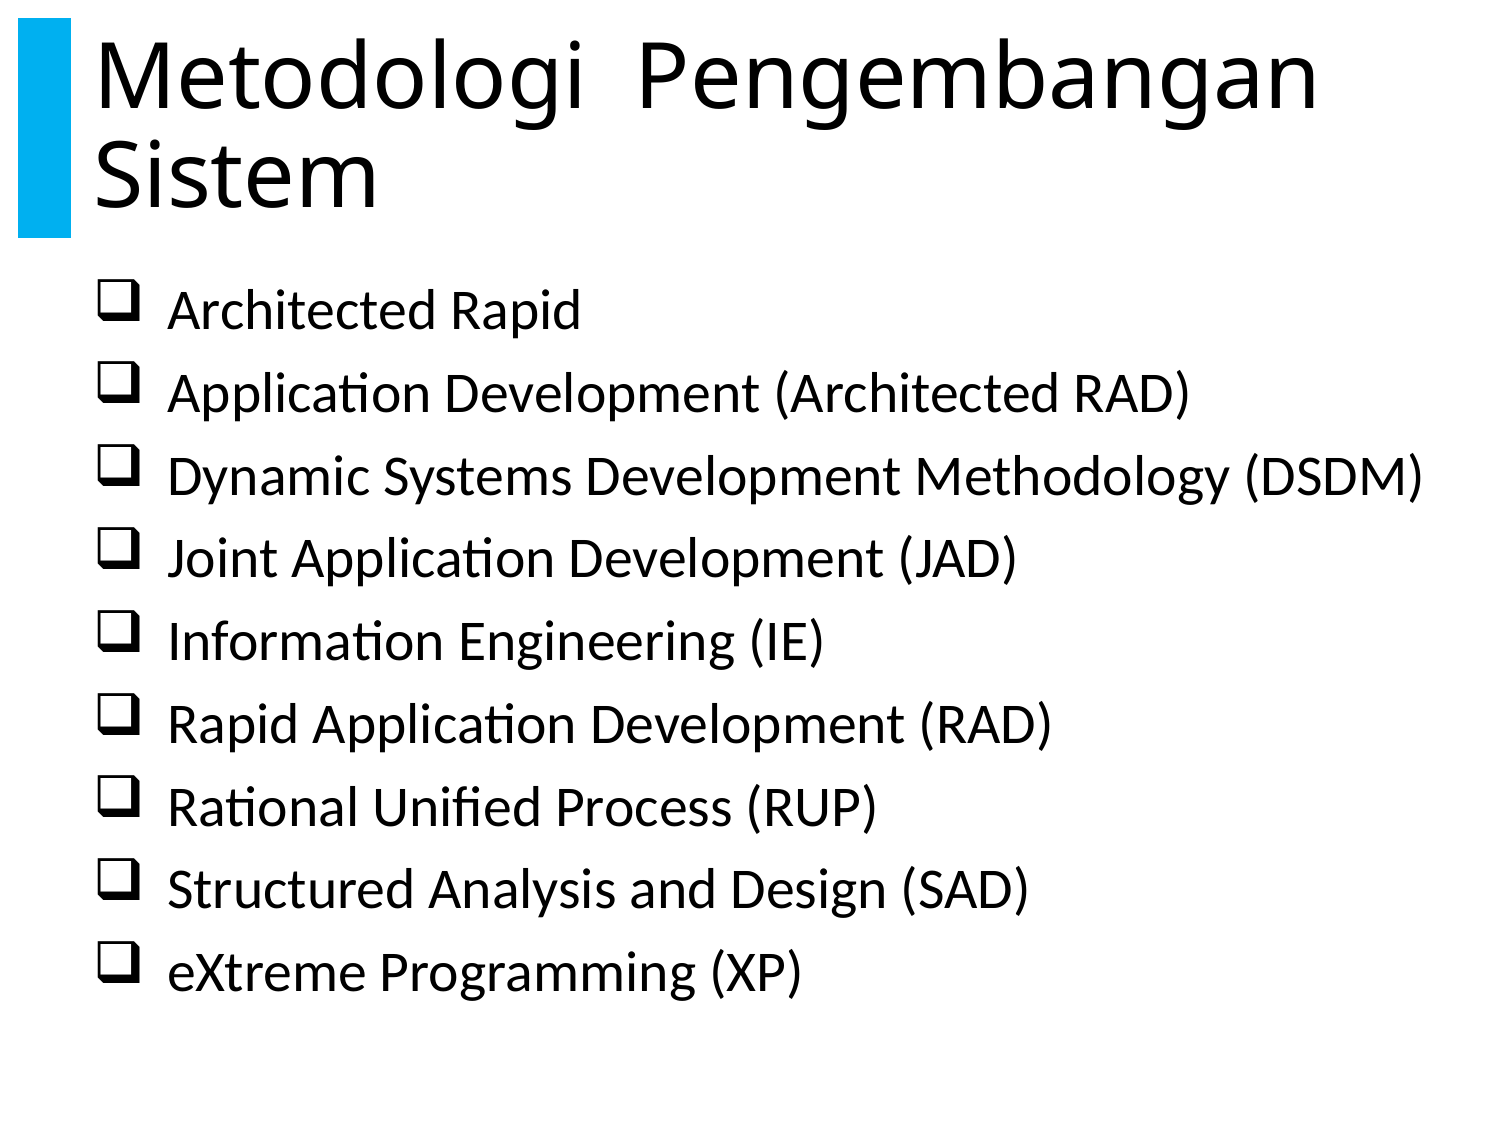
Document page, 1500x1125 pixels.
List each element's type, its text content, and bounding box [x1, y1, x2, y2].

title Metodologi Pengembangan Sistem [78, 19, 1443, 237]
list Architected Rapid Application Development (Architected RAD) Dynamic Systems Development Methodology (DSDM) Joint Application Development (JAD) Information Engineering (IE) Rapid Application Development (RAD) Rational Unified Process (RUP) Structured Analysis and Design (SAD) eXtreme Programming (XP) [78, 272, 1443, 1070]
